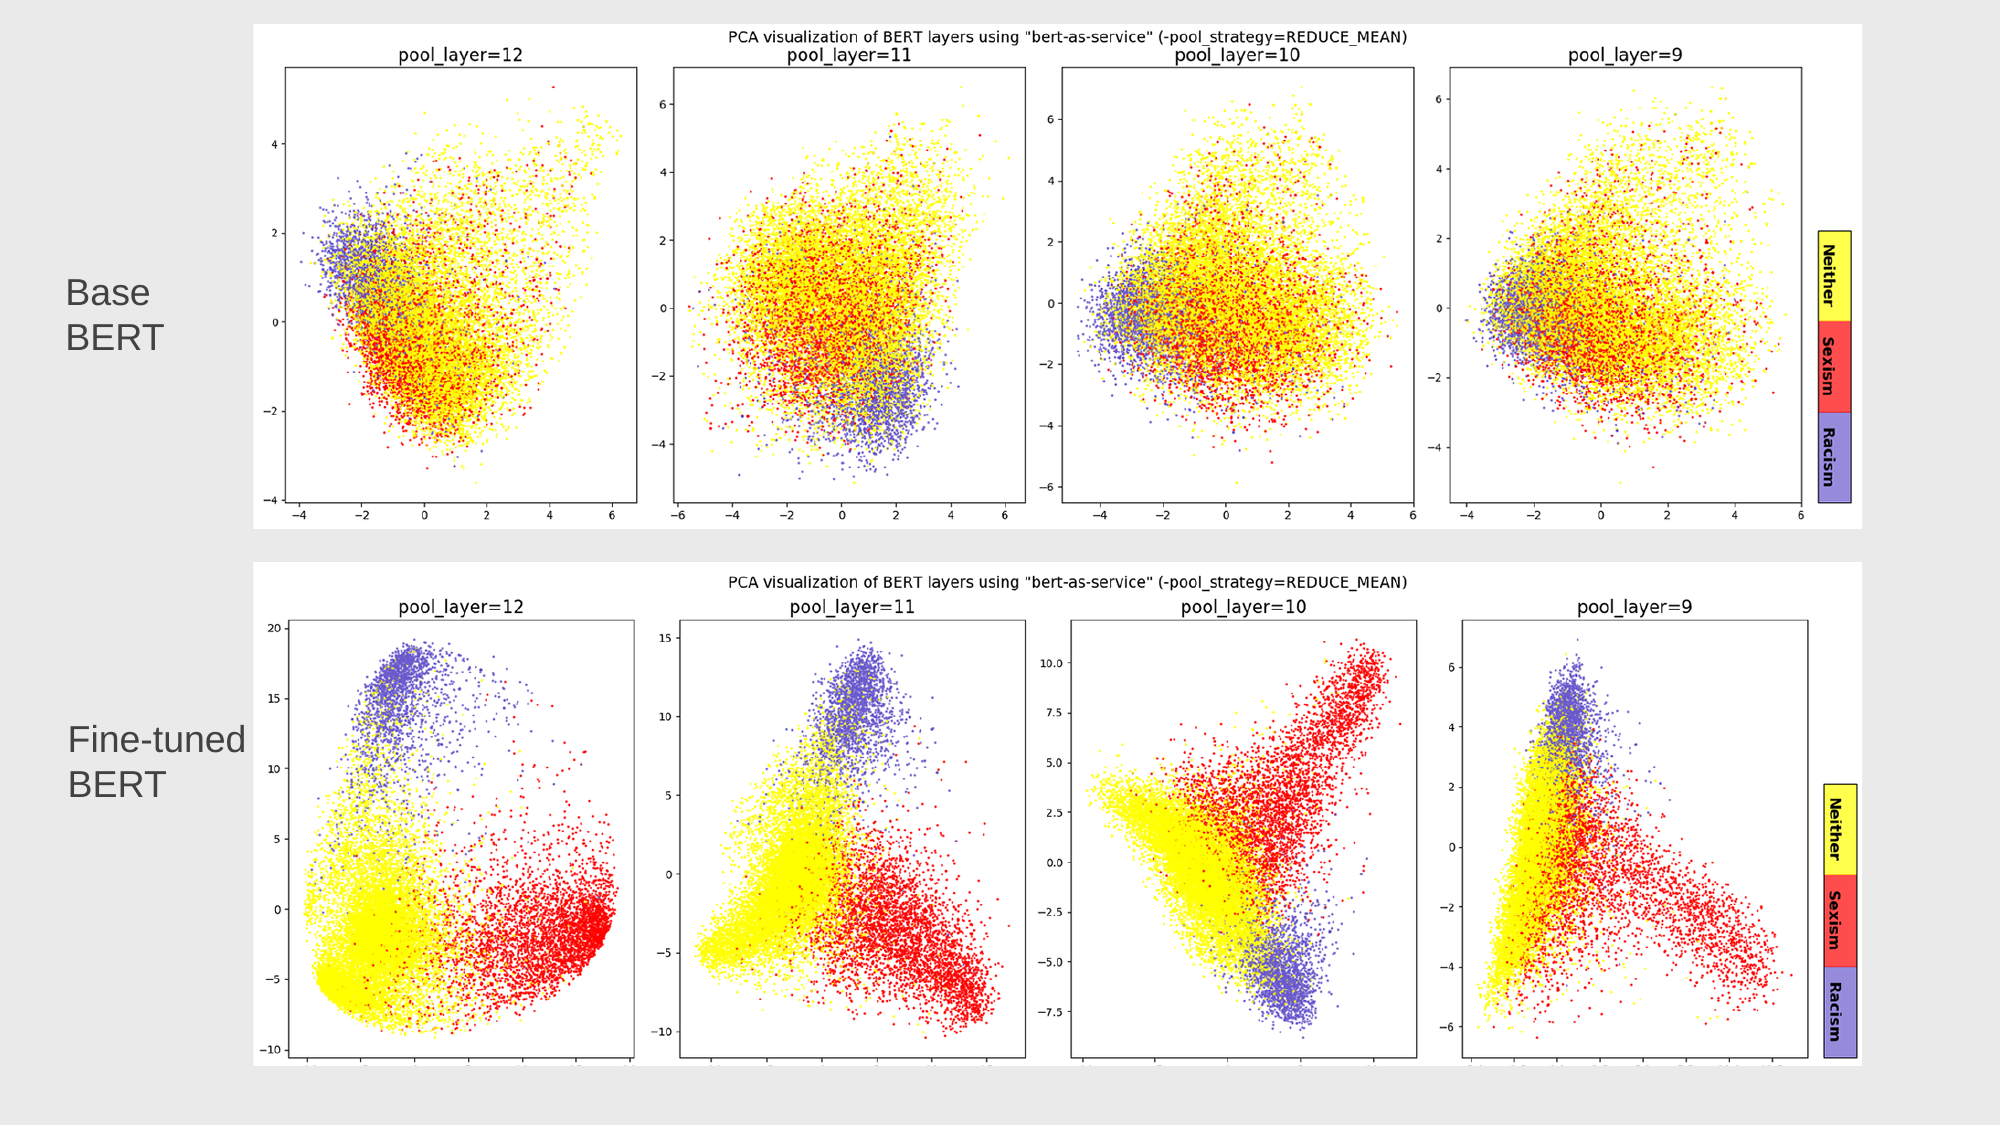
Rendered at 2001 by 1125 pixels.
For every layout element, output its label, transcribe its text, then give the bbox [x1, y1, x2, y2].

picture [253, 24, 1863, 529]
text_box Fine-tuned BERT [52, 708, 253, 813]
text_box Base BERT [50, 260, 180, 366]
picture [253, 562, 1863, 1066]
